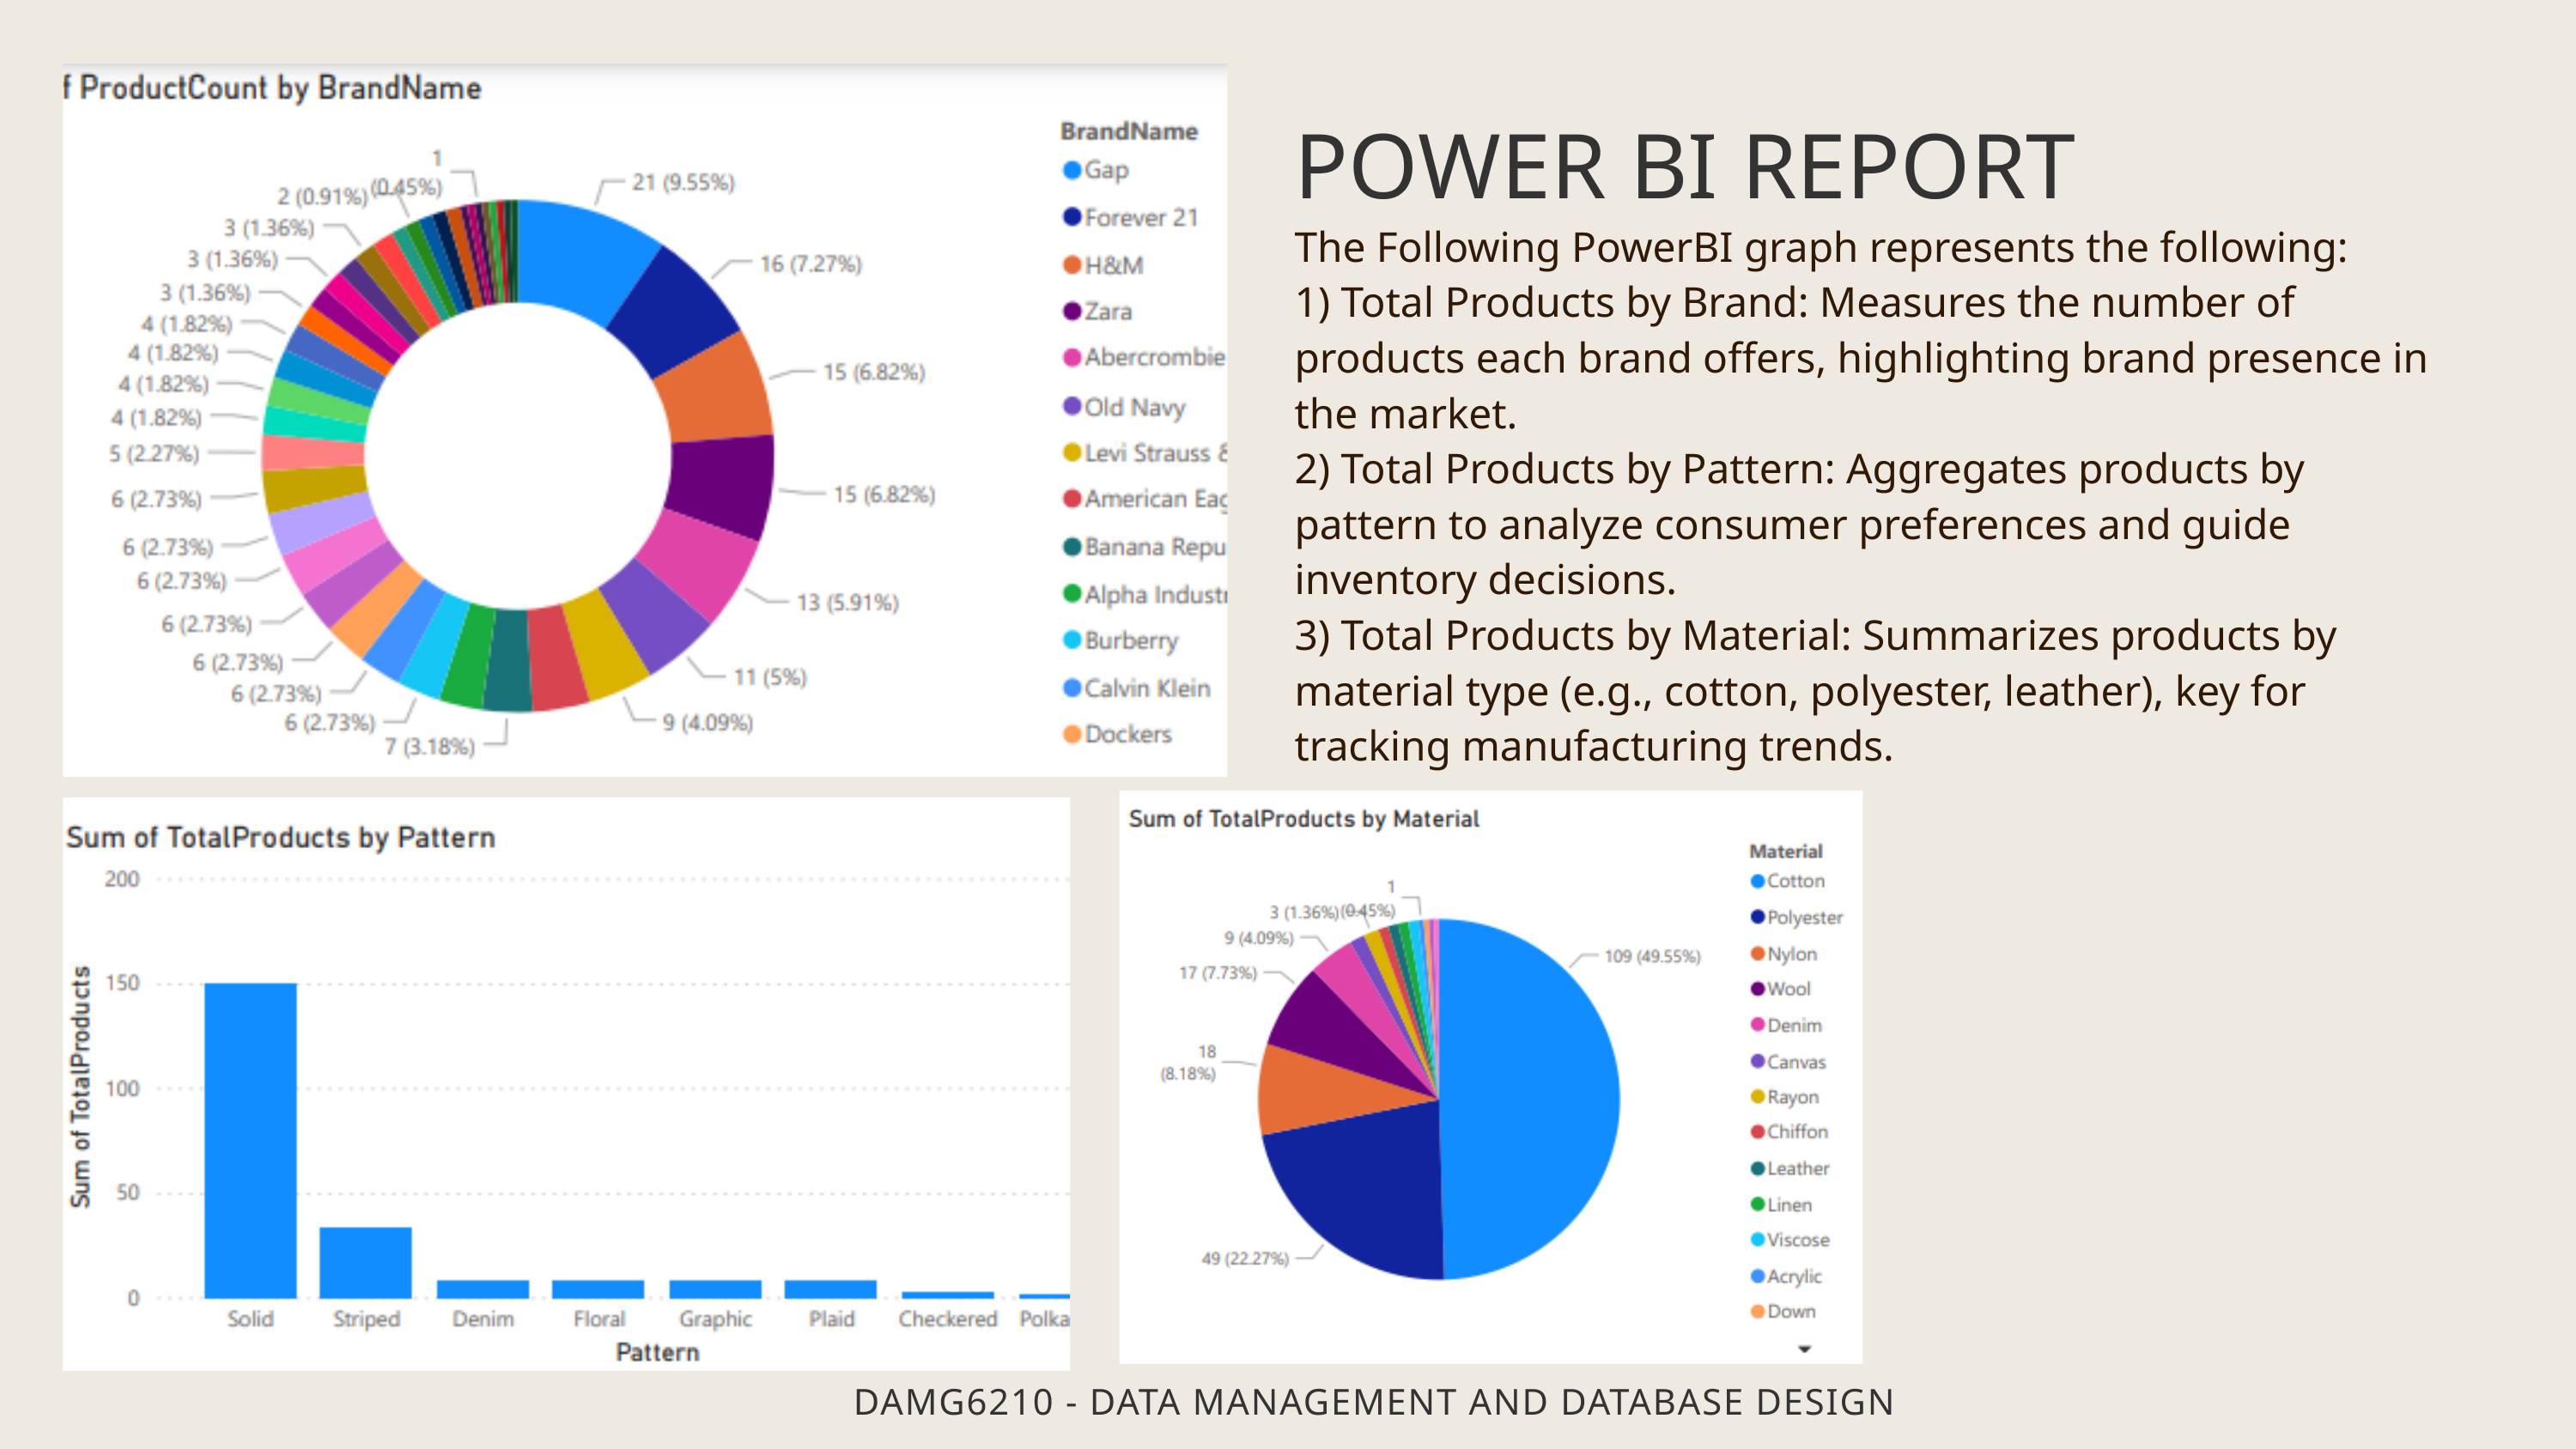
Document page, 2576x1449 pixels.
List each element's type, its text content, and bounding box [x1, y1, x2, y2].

text_box [63, 64, 1228, 777]
text_box POWER BI REPORT [1294, 130, 2512, 216]
text_box The Following PowerBI graph represents the following: 1) Total Products by Brand: Measures the number of products each brand offers, highlighting brand presence in the market. 2) Total Products by Pattern: Aggregates products by pattern to analyze consumer preferences and guide inventory decisions. 3) Total Products by Material: Summarizes products by material type (e.g., cotton, polyester, leather), key for tracking manufacturing trends. [1294, 215, 2432, 991]
text_box [1119, 791, 1863, 1364]
text_box DAMG6210 - DATA MANAGEMENT AND DATABASE DESIGN [743, 1372, 2006, 1449]
text_box [63, 797, 1071, 1371]
